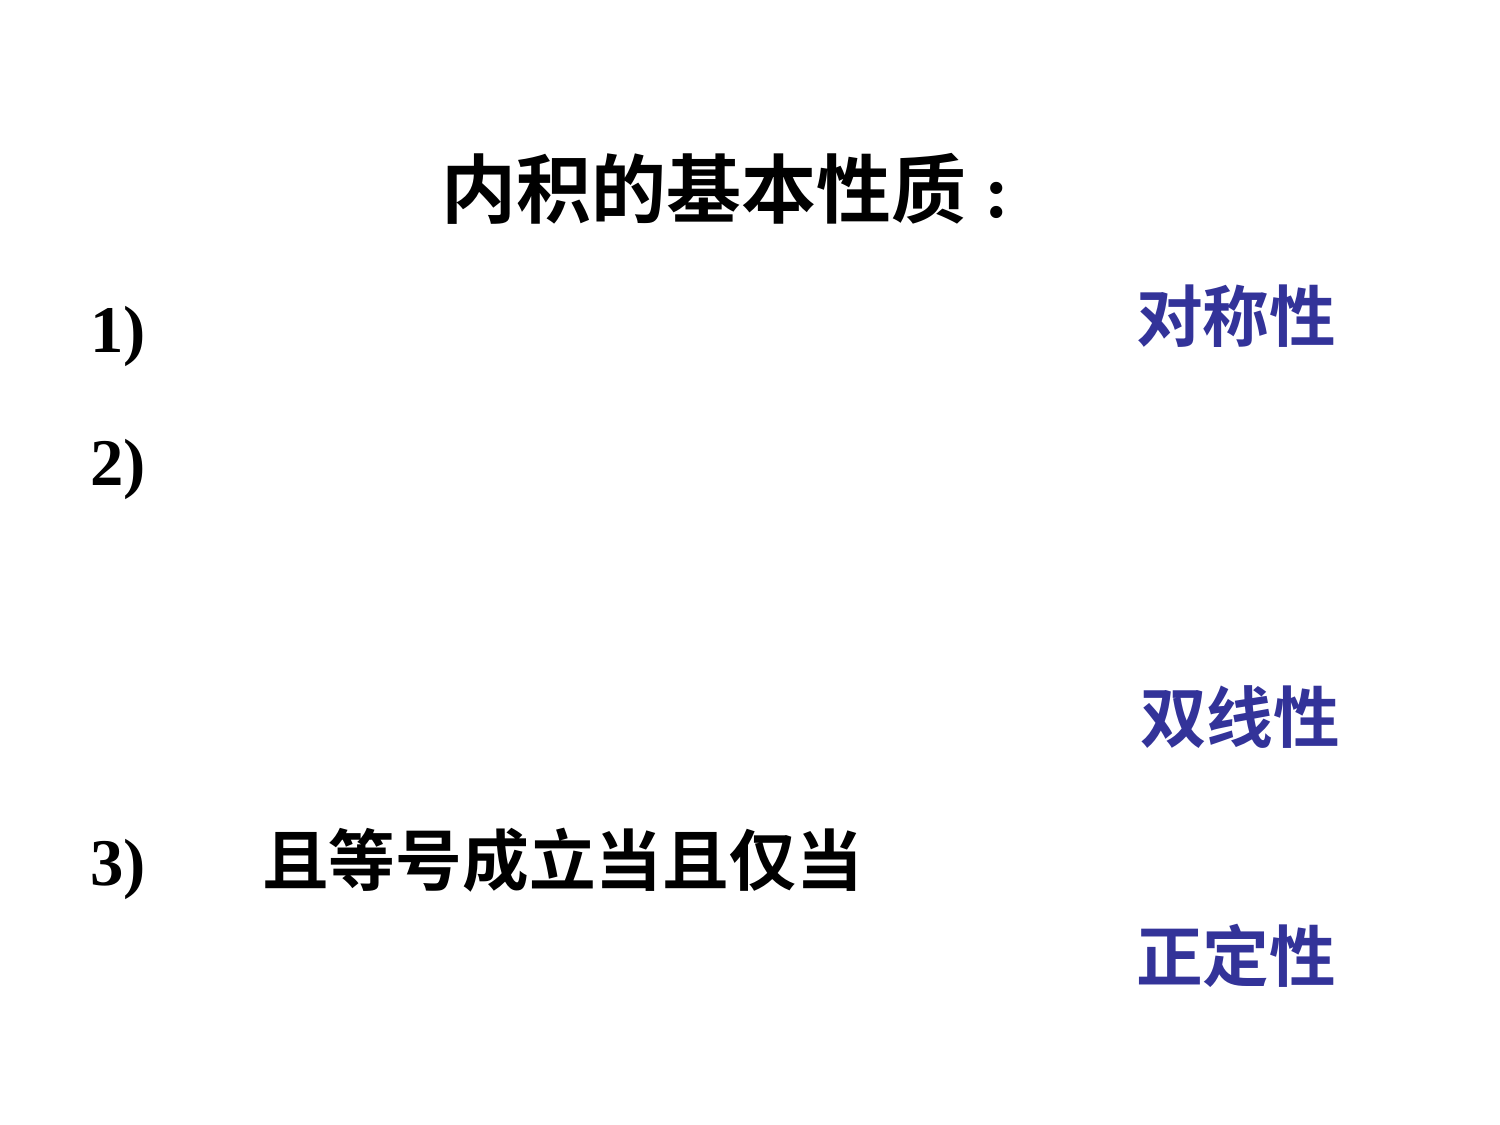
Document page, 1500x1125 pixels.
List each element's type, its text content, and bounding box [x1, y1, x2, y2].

text_box 对称性 [1112, 267, 1361, 362]
text_box 双线性 [1116, 668, 1365, 764]
text_box 正定性 [1112, 907, 1361, 1003]
